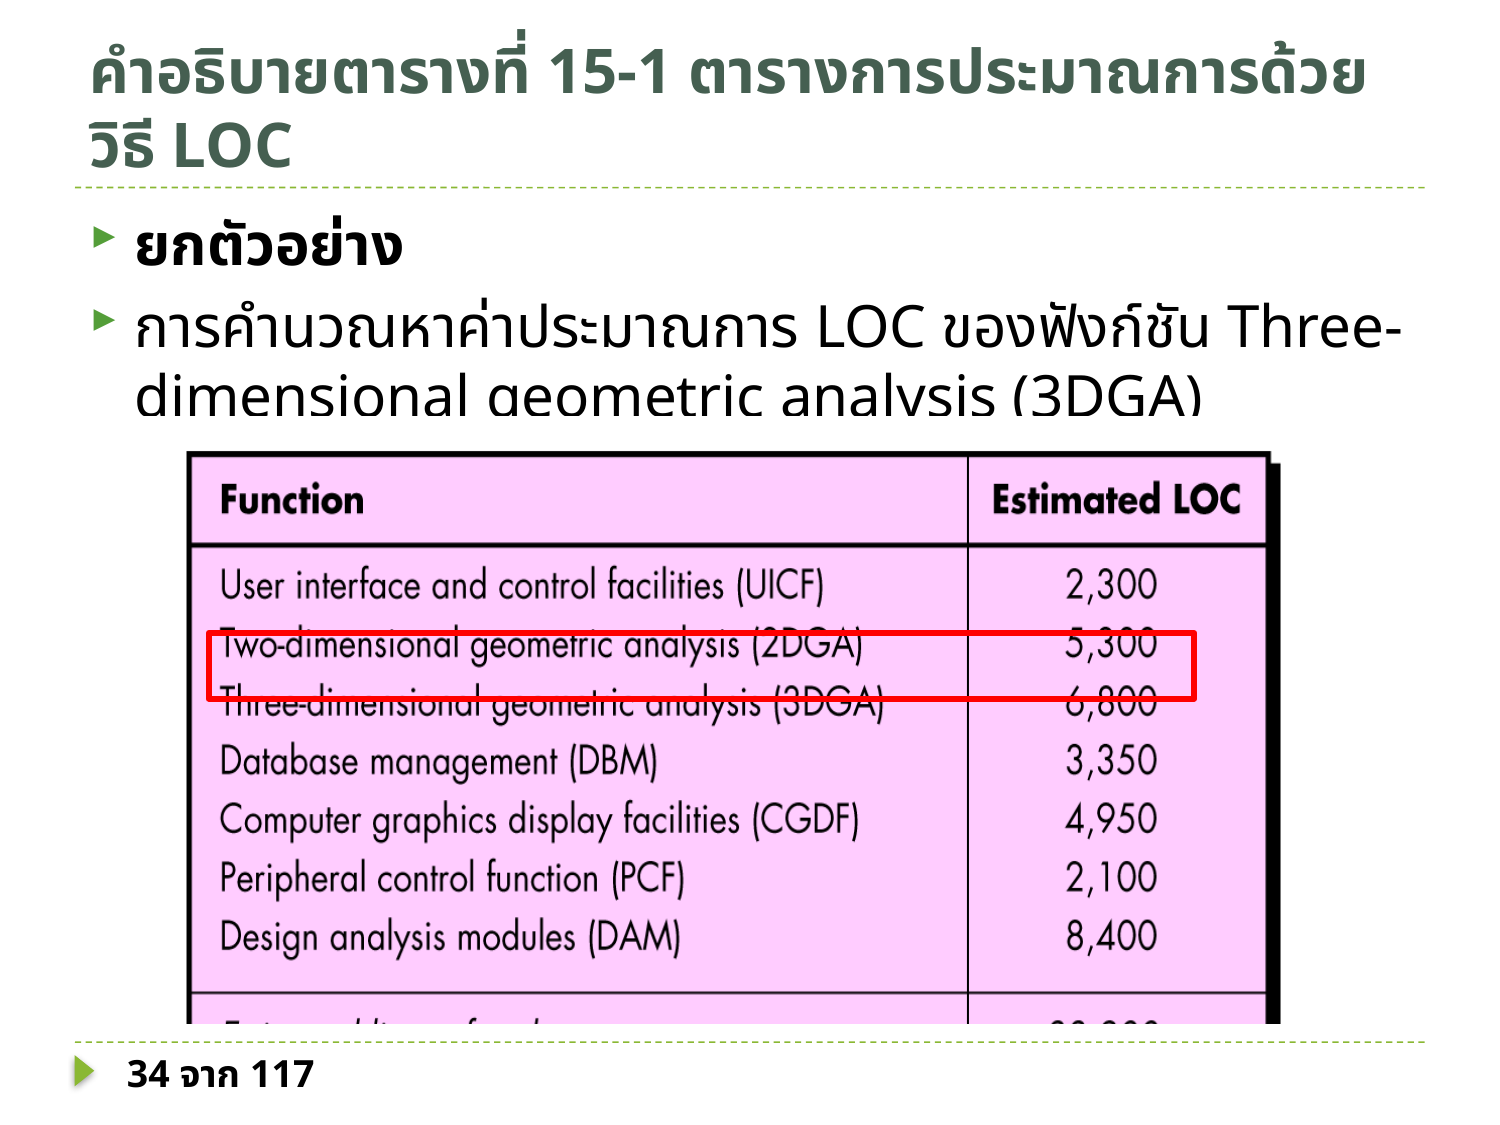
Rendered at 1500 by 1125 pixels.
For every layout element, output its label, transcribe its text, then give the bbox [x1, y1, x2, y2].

slide_number 34 จาก 117 [112, 1042, 438, 1103]
title คำอธิบายตารางที่ 15-1 ตารางการประมาณการด้วยวิธี LOC [75, 24, 1425, 188]
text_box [123, 416, 1337, 1024]
